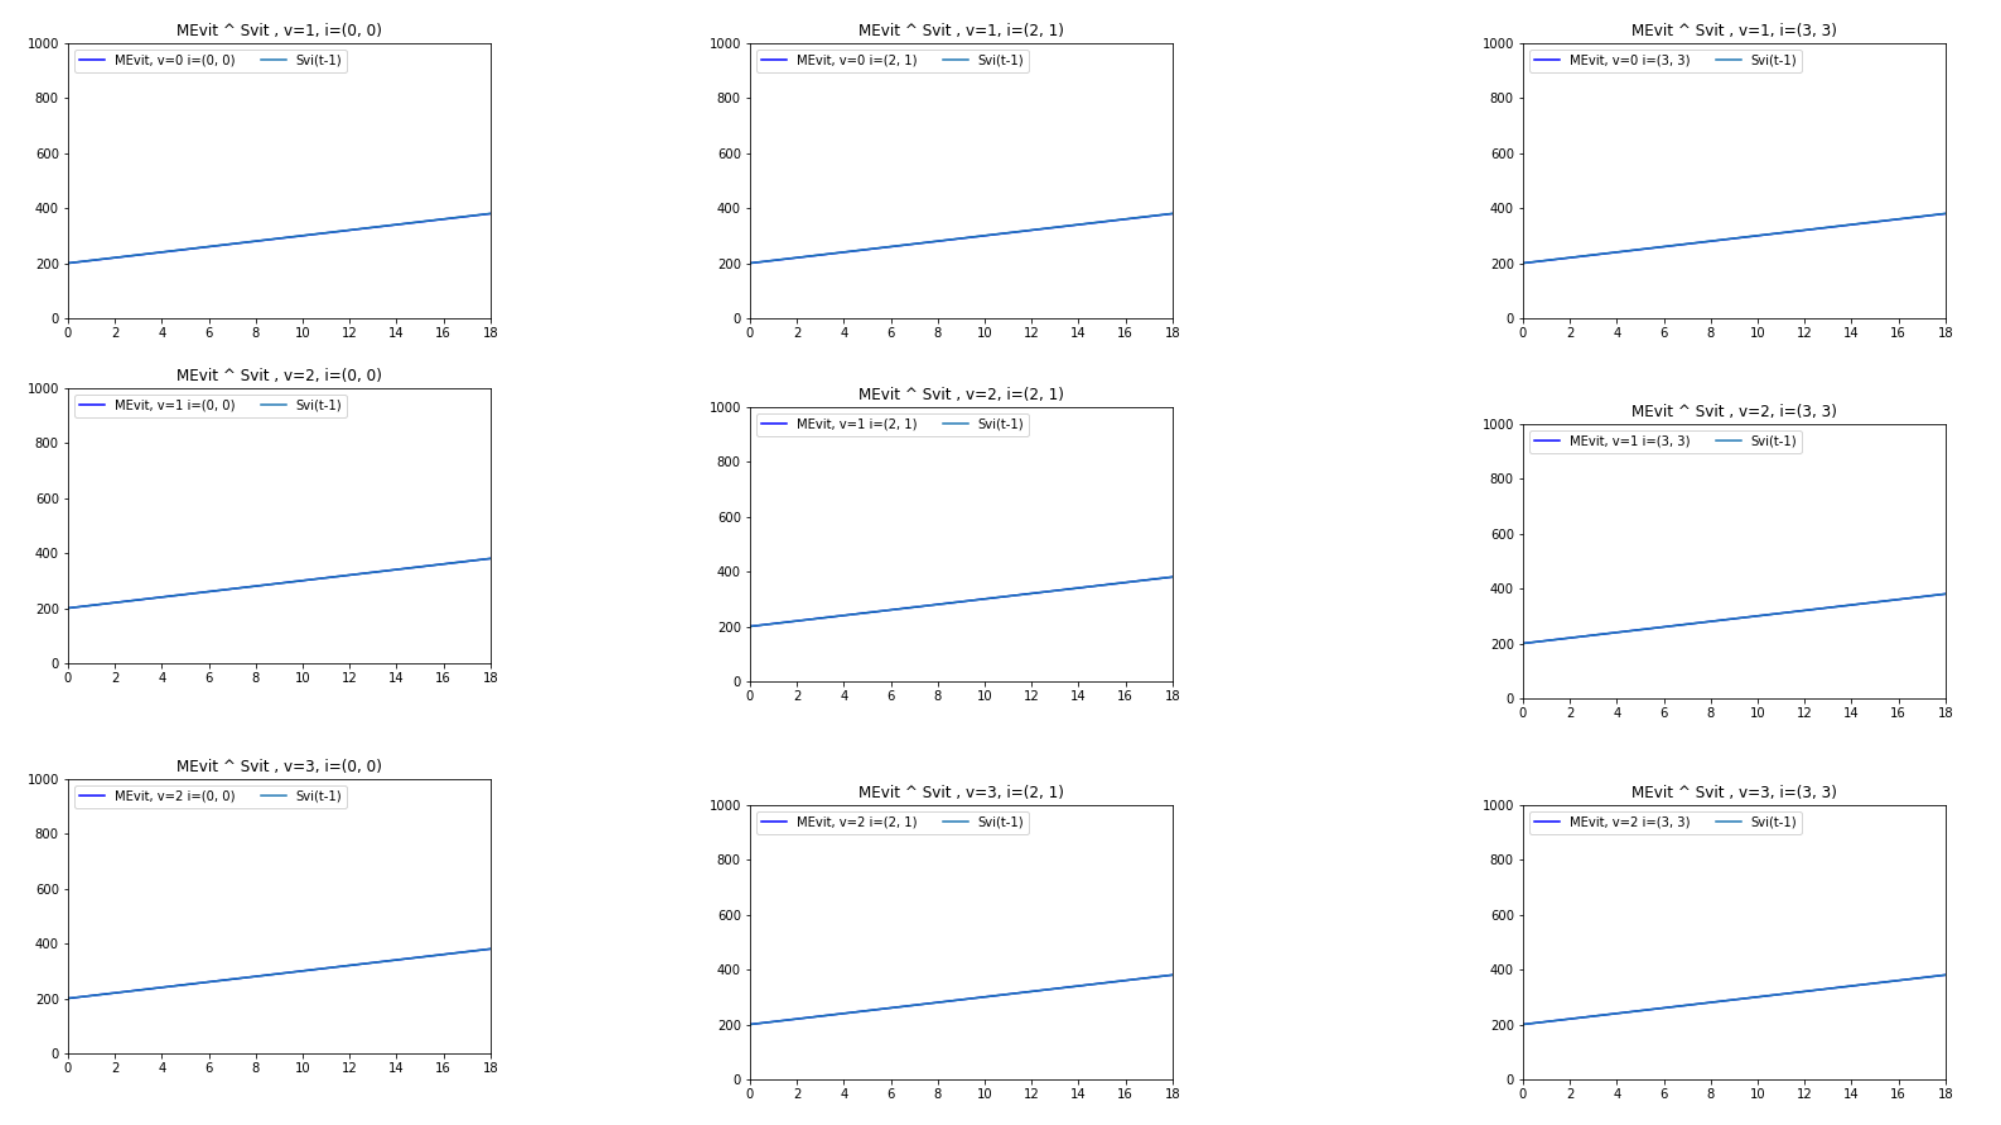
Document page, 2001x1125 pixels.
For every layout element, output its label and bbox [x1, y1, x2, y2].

picture [682, 761, 1227, 1125]
picture [1455, 0, 2000, 364]
picture [1455, 761, 2000, 1125]
picture [682, 0, 1227, 727]
list [0, 0, 545, 344]
picture [0, 735, 545, 1099]
picture [0, 344, 545, 709]
picture [1455, 380, 2000, 745]
